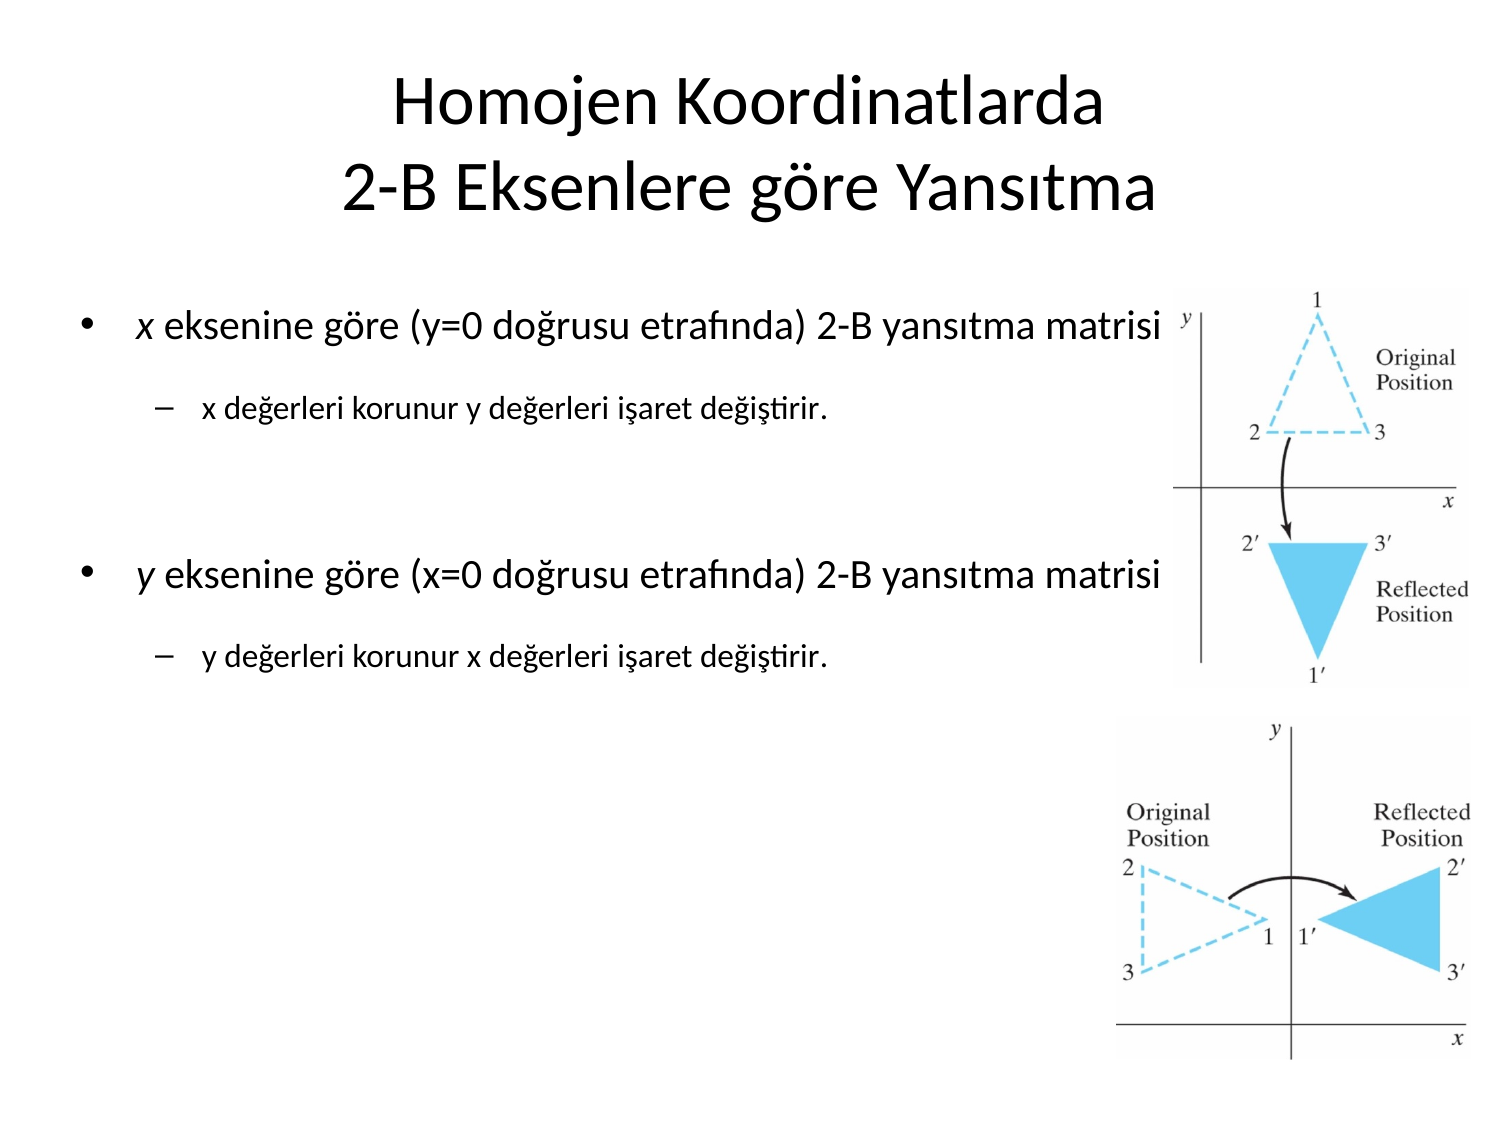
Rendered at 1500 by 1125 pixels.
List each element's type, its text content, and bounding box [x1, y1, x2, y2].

title Homojen Koordinatlarda 2-B Eksenlere göre Yansıtma [75, 45, 1425, 233]
picture [1115, 715, 1471, 1064]
picture [1172, 288, 1469, 688]
